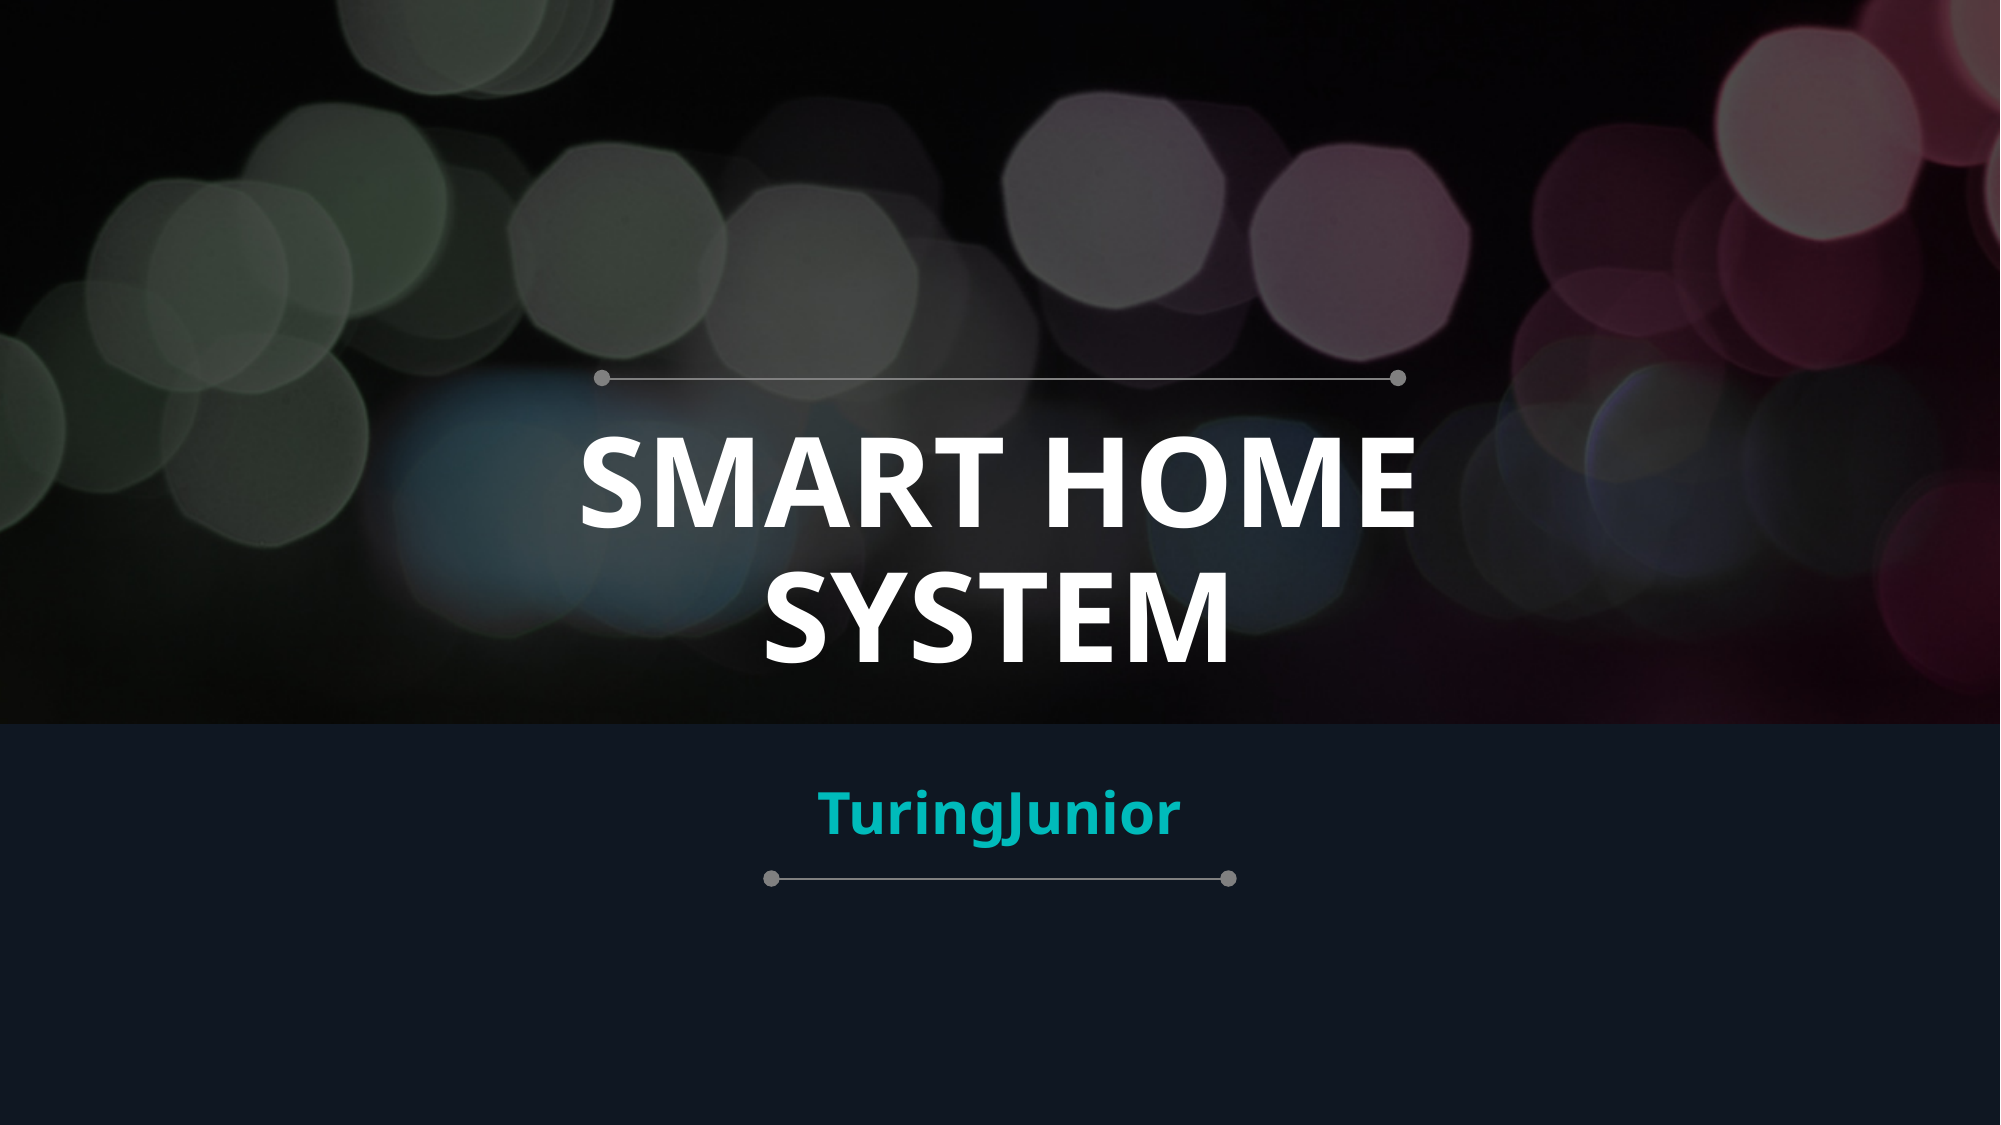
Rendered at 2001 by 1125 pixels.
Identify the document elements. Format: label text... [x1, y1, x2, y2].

title SMART HOME SYSTEM [249, 404, 1750, 697]
subtitle TuringJunior [249, 776, 1750, 853]
picture [0, 0, 2000, 724]
